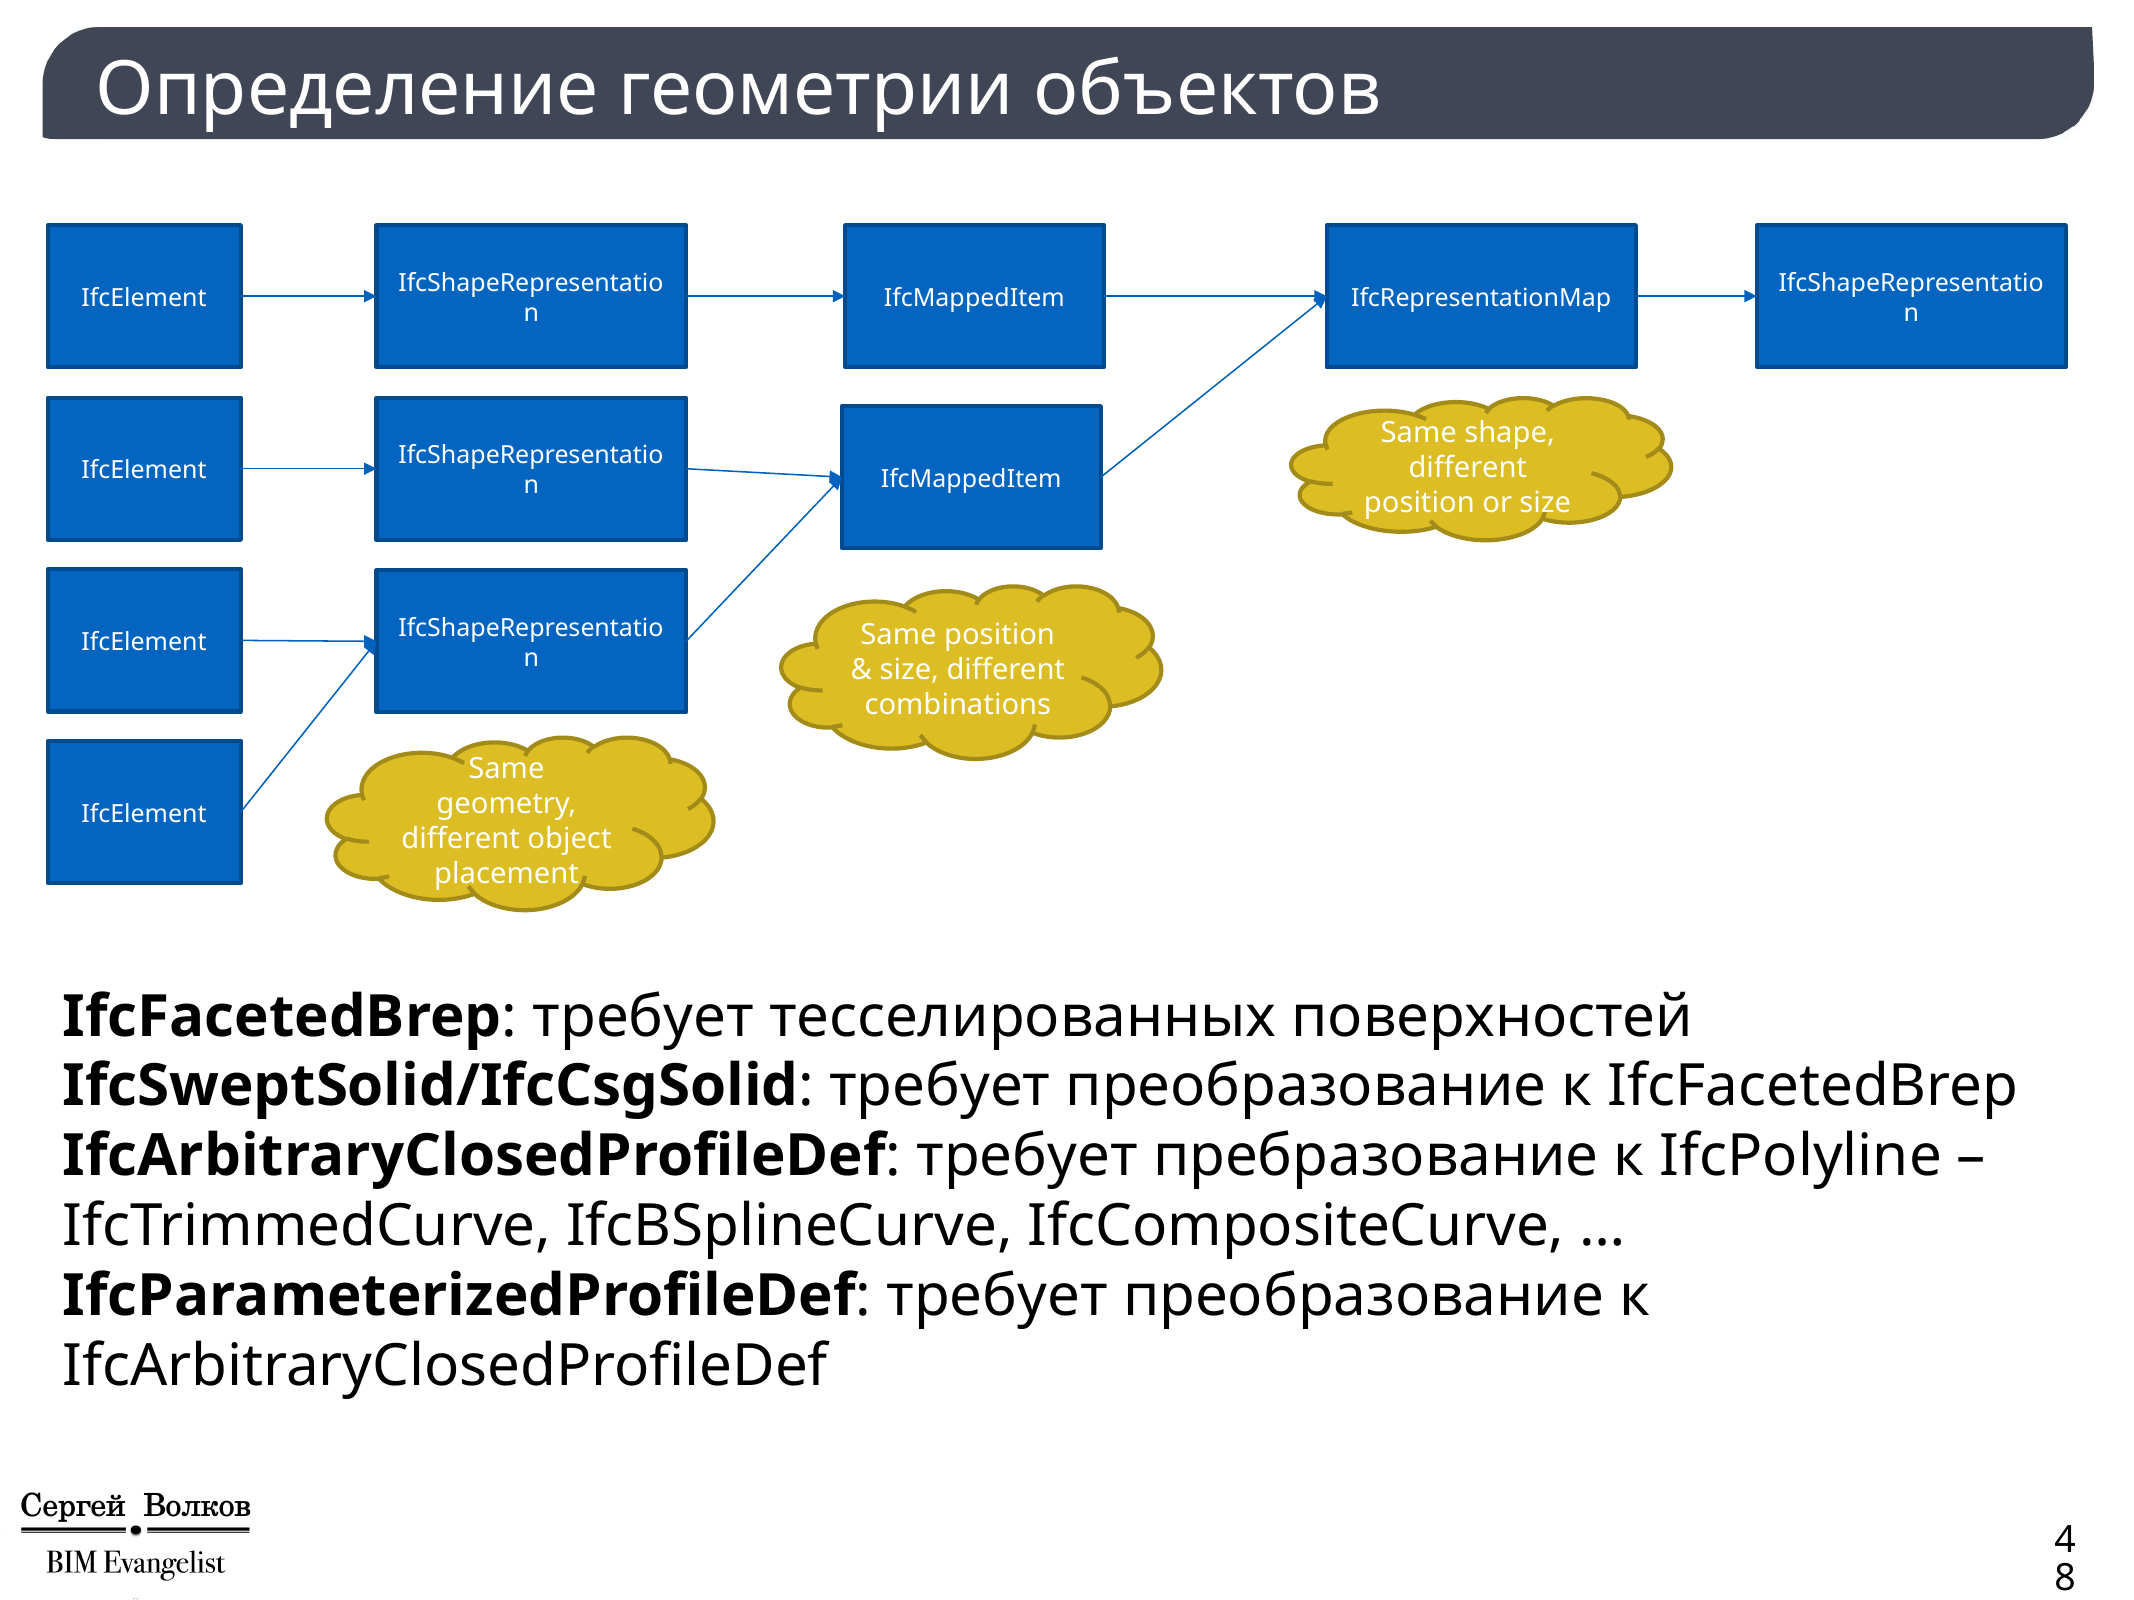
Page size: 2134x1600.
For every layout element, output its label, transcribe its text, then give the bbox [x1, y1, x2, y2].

picture [38, 26, 2095, 143]
list Определение геометрии объектов [86, 29, 2047, 139]
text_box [1100, 295, 1327, 478]
text_box IfcElement [46, 739, 243, 885]
text_box IfcRepresentationMap [1325, 223, 1638, 369]
text_box IfcShapeRepresentation [374, 568, 688, 714]
text_box Same position & size, different combinations [779, 584, 1164, 762]
text_box Same geometry, different object placement [324, 735, 716, 913]
text_box IfcMappedItem [840, 404, 1103, 550]
text_box IfcShapeRepresentation [1755, 223, 2068, 369]
text_box IfcElement [46, 567, 243, 714]
text_box Same shape, different position or size [1297, 395, 1674, 543]
text_box IfcFacetedBrep: требует тесселированных поверхностей IfcSweptSolid/IfcCsgSolid: требует преобразование к IfcFacetedBrep IfcArbitraryClosedProfileDef: требует пребразование к IfcPolyline – IfcTrimmedCurve, IfcBSplineCurve, IfcCompositeCurve, … IfcParameterizedProfileDef: требует преобразование к IfcArbitraryClosedProfileDef [47, 970, 2094, 1405]
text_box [685, 482, 842, 642]
text_box IfcMappedItem [843, 223, 1106, 369]
slide_number 48 [2045, 1506, 2087, 1570]
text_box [685, 468, 842, 478]
picture [0, 1462, 270, 1600]
text_box IfcElement [46, 396, 243, 542]
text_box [240, 645, 377, 813]
text_box IfcElement [46, 223, 243, 369]
text_box IfcShapeRepresentation [374, 396, 688, 542]
text_box IfcShapeRepresentation [374, 223, 688, 369]
